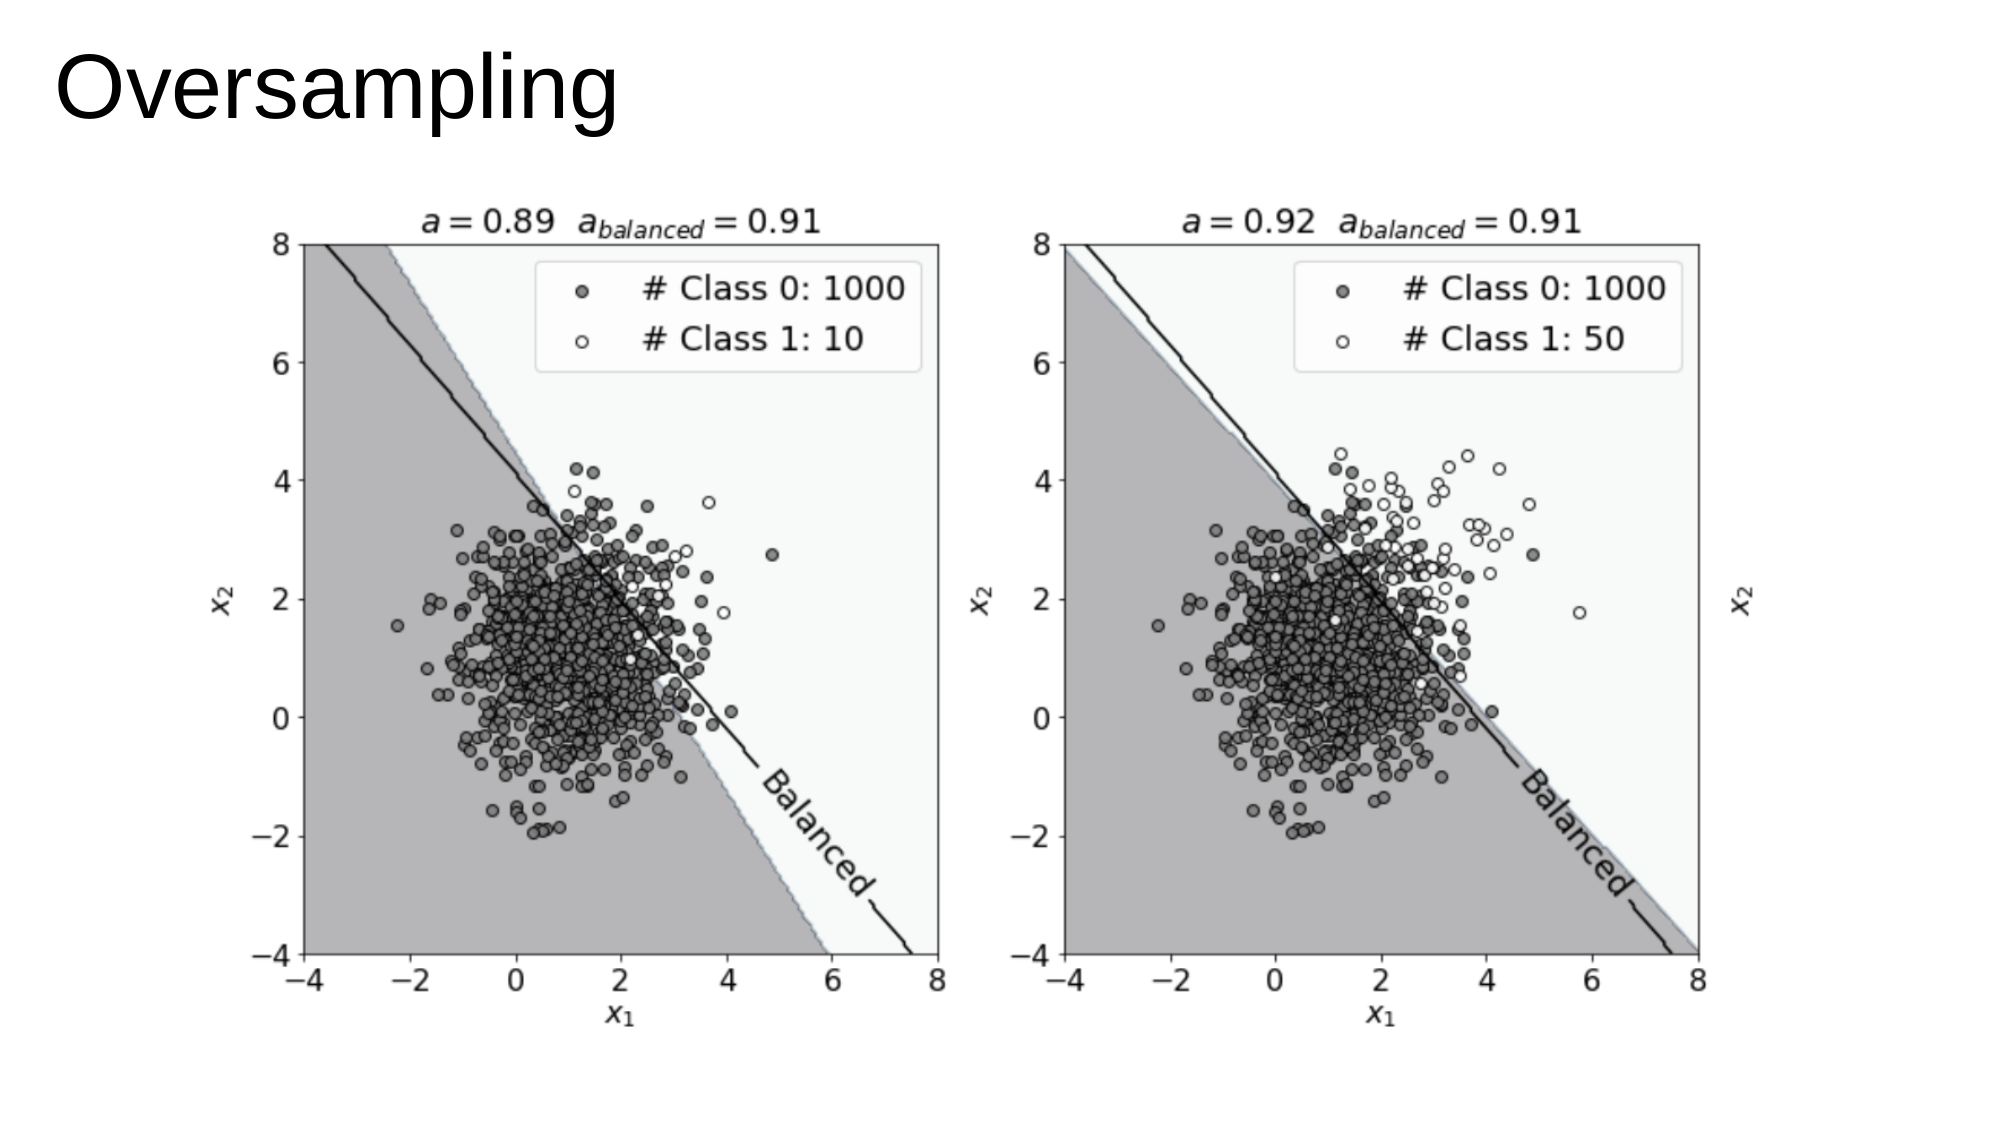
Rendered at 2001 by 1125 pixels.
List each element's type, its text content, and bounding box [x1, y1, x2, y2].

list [179, 194, 1765, 1070]
title Oversampling [39, 32, 1765, 147]
